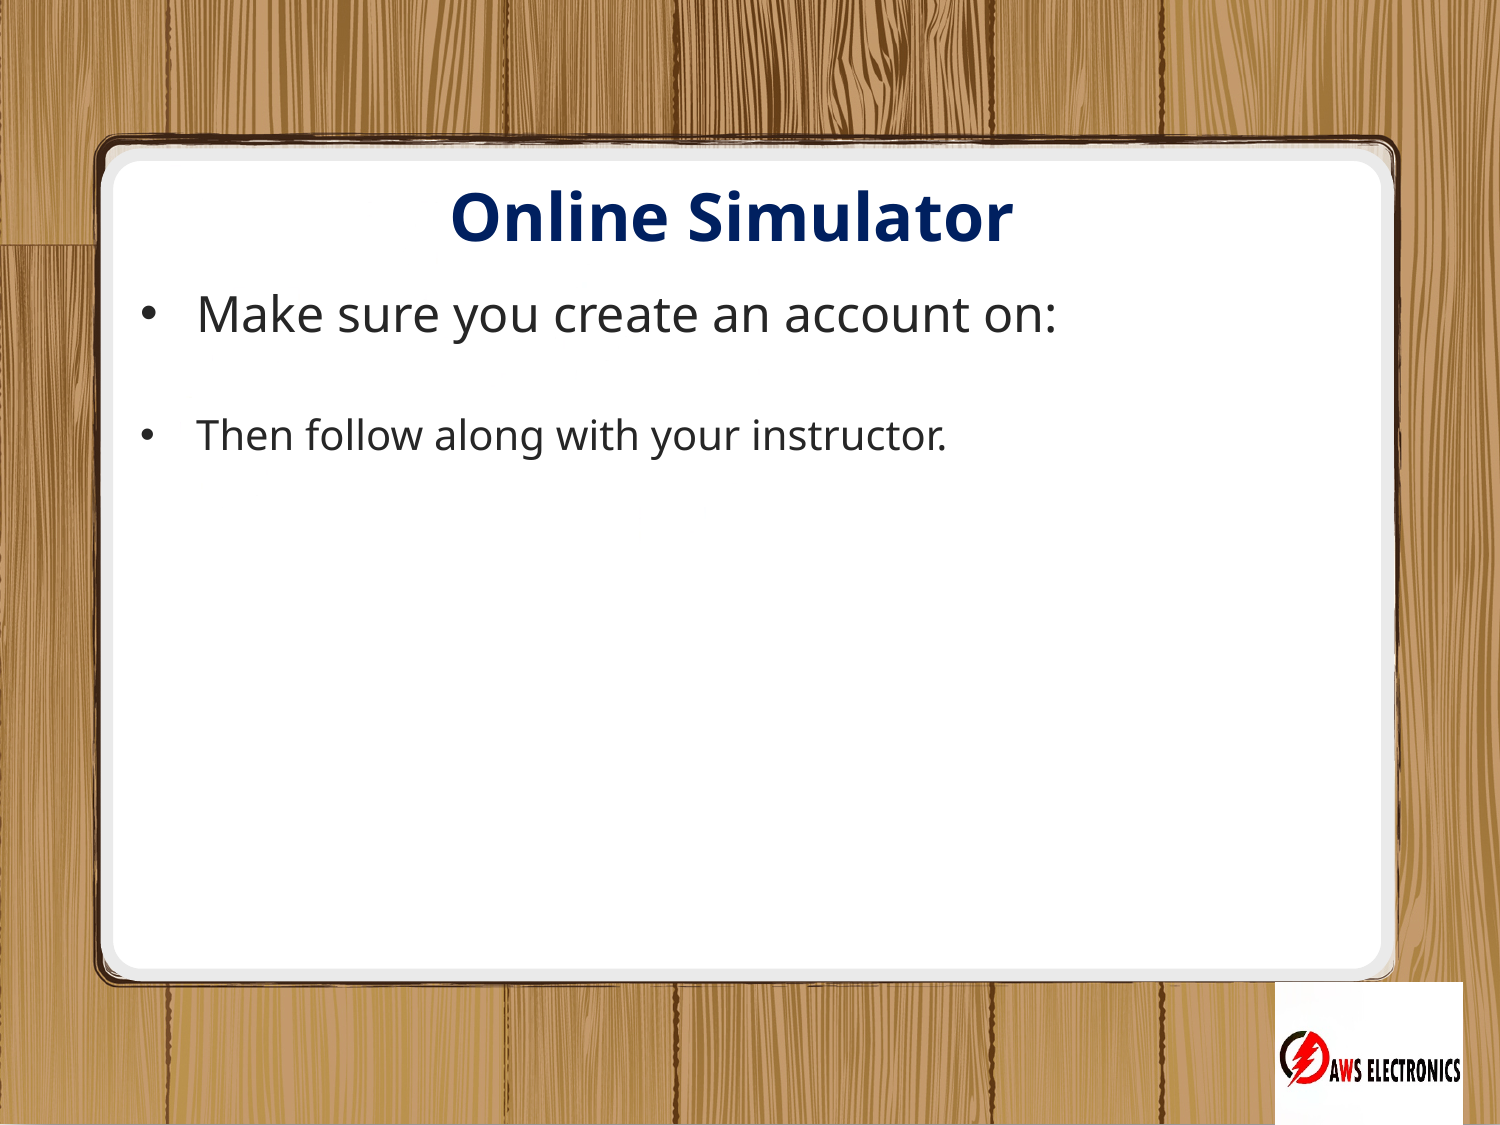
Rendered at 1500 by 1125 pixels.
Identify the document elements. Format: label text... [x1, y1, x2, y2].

subtitle Make sure you create an account on: Then follow along with your instructor. [125, 275, 1340, 1022]
title Online Simulator [176, 139, 1289, 275]
picture [0, 0, 1500, 1125]
